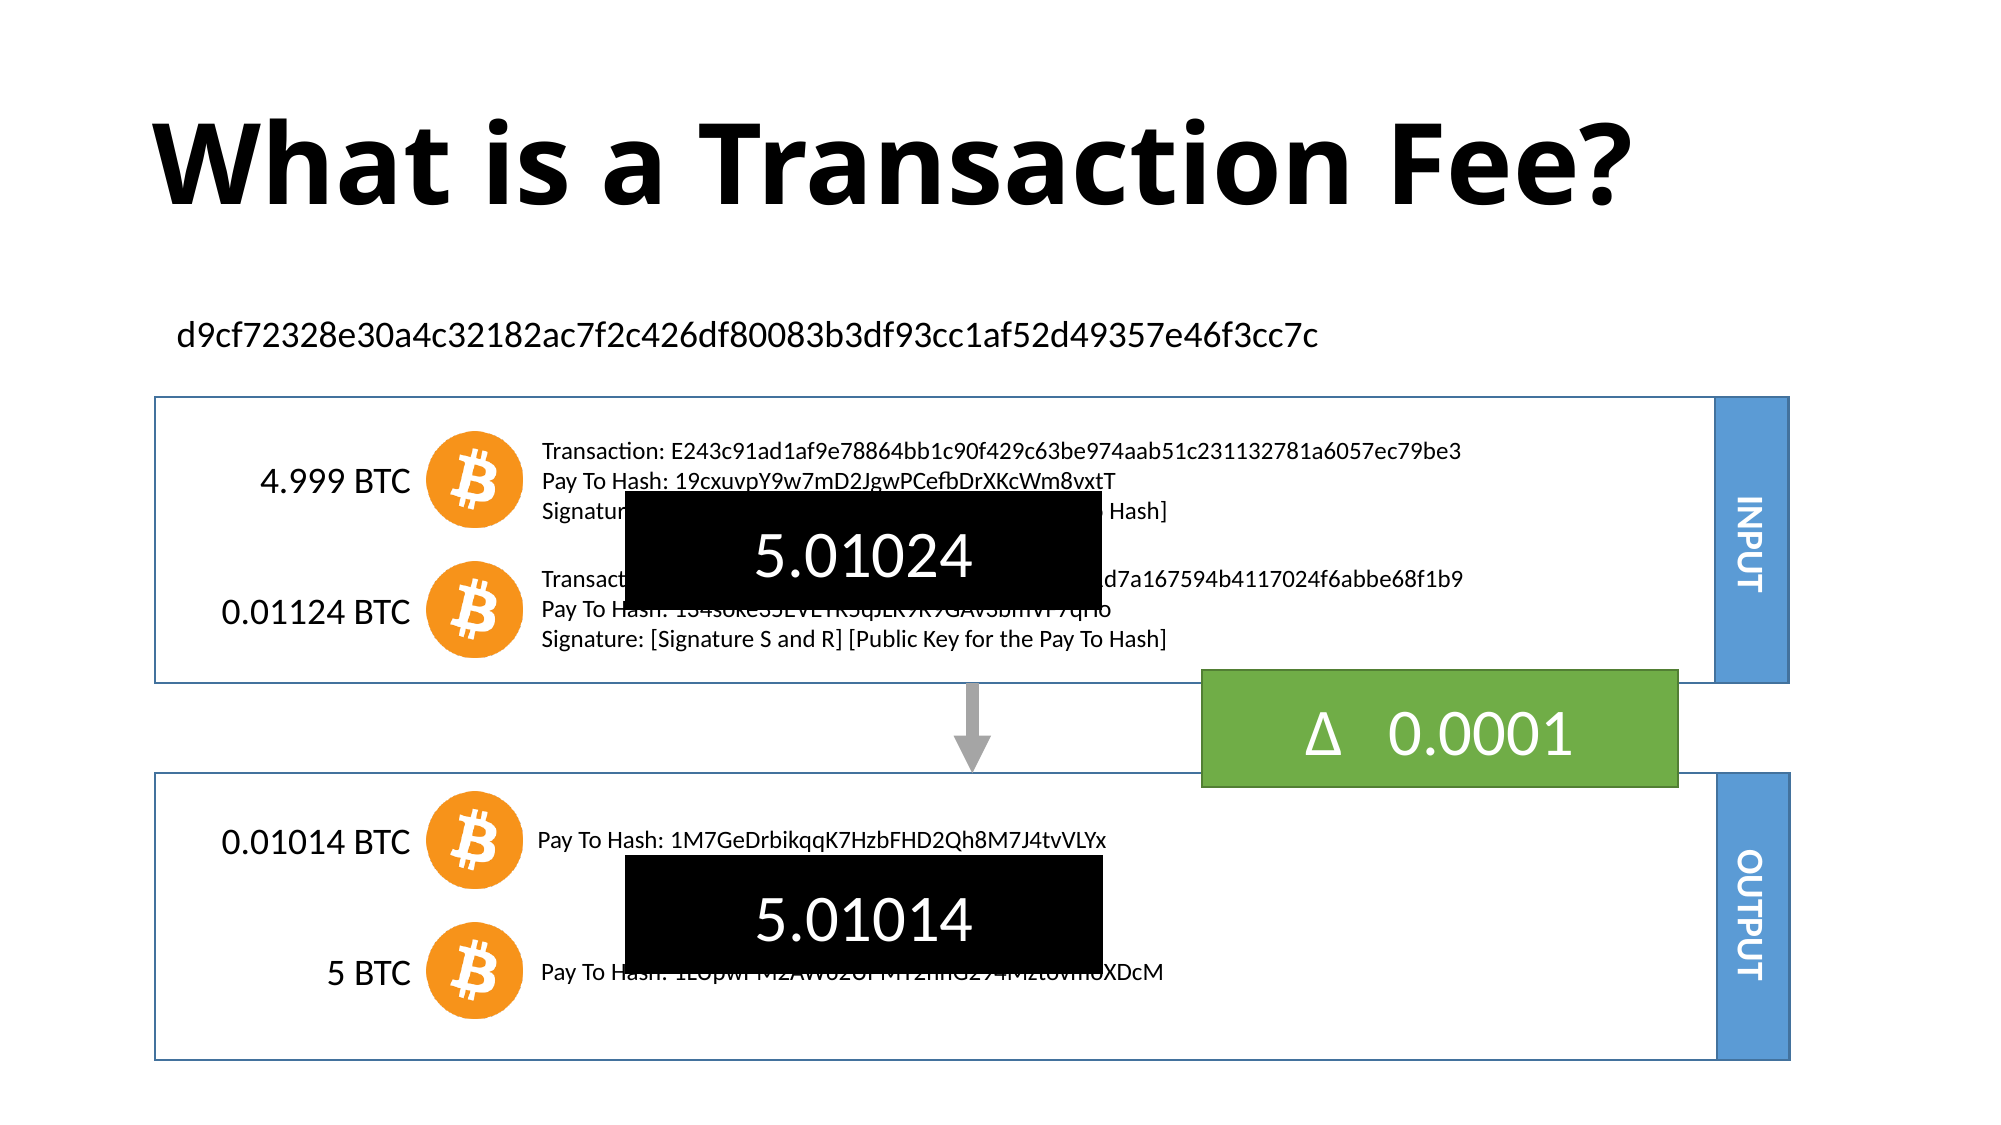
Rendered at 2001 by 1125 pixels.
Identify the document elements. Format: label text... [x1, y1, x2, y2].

text_box d9cf72328e30a4c32182ac7f2c426df80083b3df93cc1af52d49357e46f3cc7c [161, 302, 1334, 363]
text_box 5.01024 [625, 491, 1102, 610]
text_box [154, 396, 1790, 684]
text_box Δ 0.0001 [1201, 669, 1679, 788]
picture [426, 561, 523, 658]
text_box OUTPUT [1722, 834, 1783, 996]
text_box INPUT [1722, 480, 1783, 609]
text_box [154, 772, 1790, 1061]
picture [426, 431, 523, 528]
text_box 5.01014 [625, 855, 1103, 974]
title What is a Transaction Fee? [137, 59, 1863, 278]
picture [426, 922, 523, 1019]
picture [426, 792, 523, 889]
